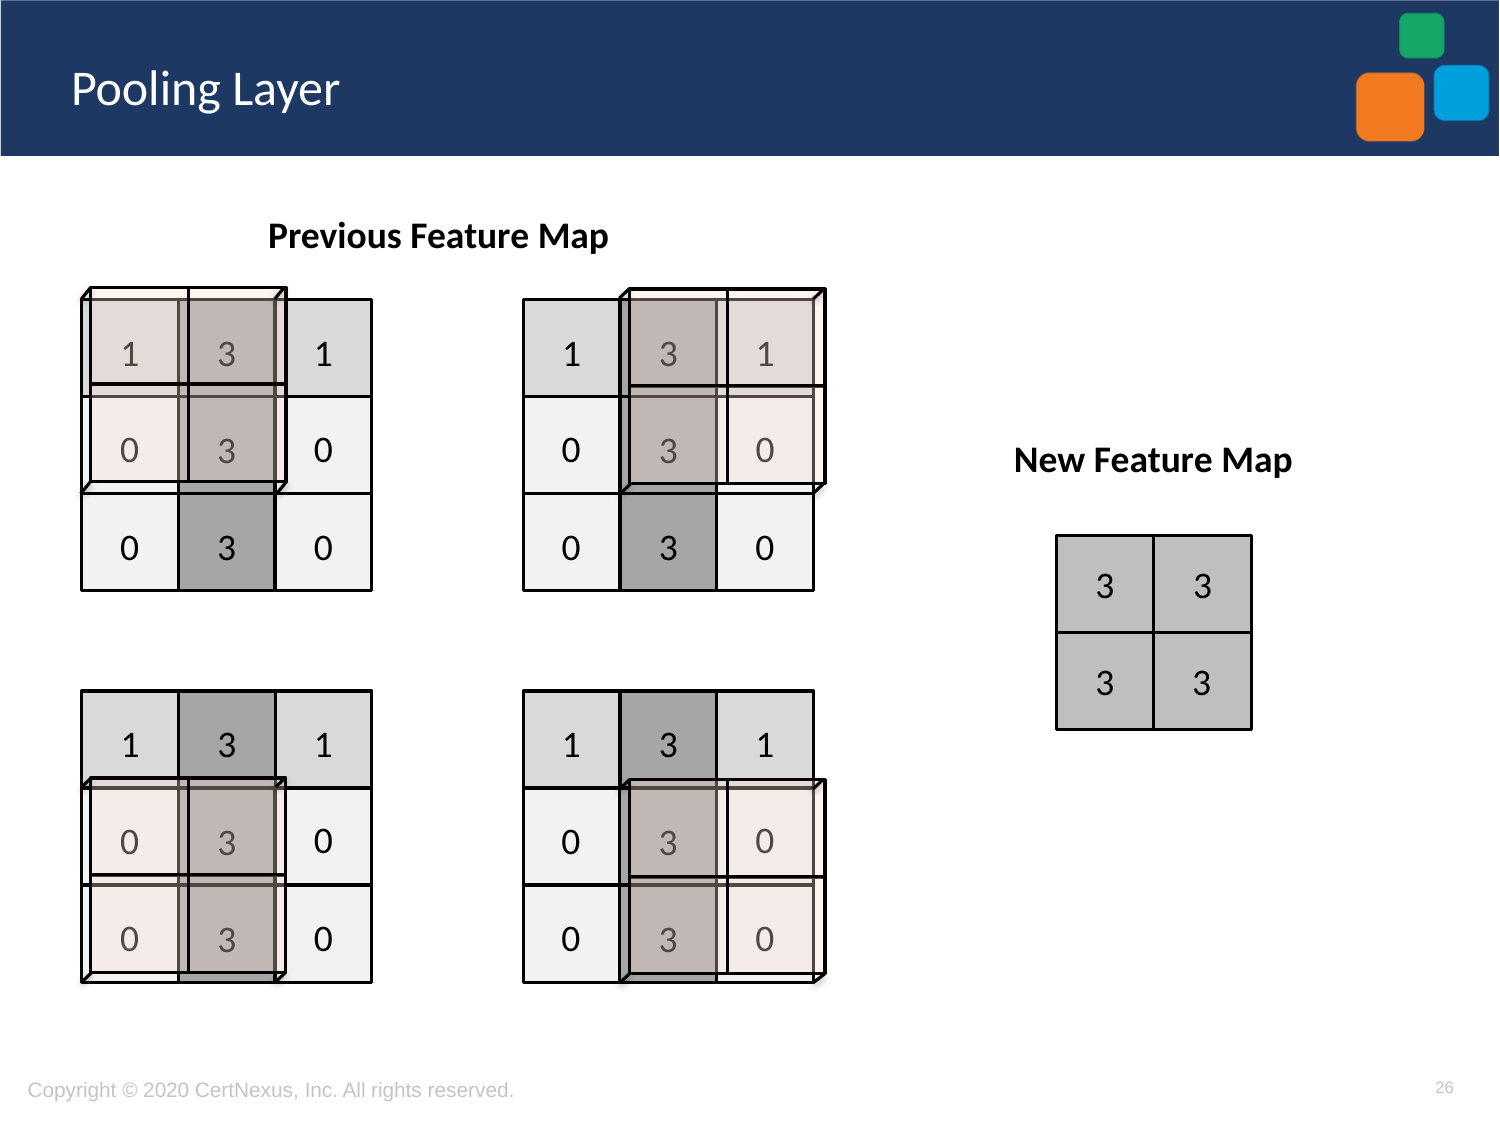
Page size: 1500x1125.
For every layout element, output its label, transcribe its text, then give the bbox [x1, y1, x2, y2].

picture [0, 0, 1500, 156]
slide_number 26 [1118, 1057, 1469, 1118]
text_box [80, 203, 1329, 984]
title Pooling Layer [56, 16, 1350, 155]
